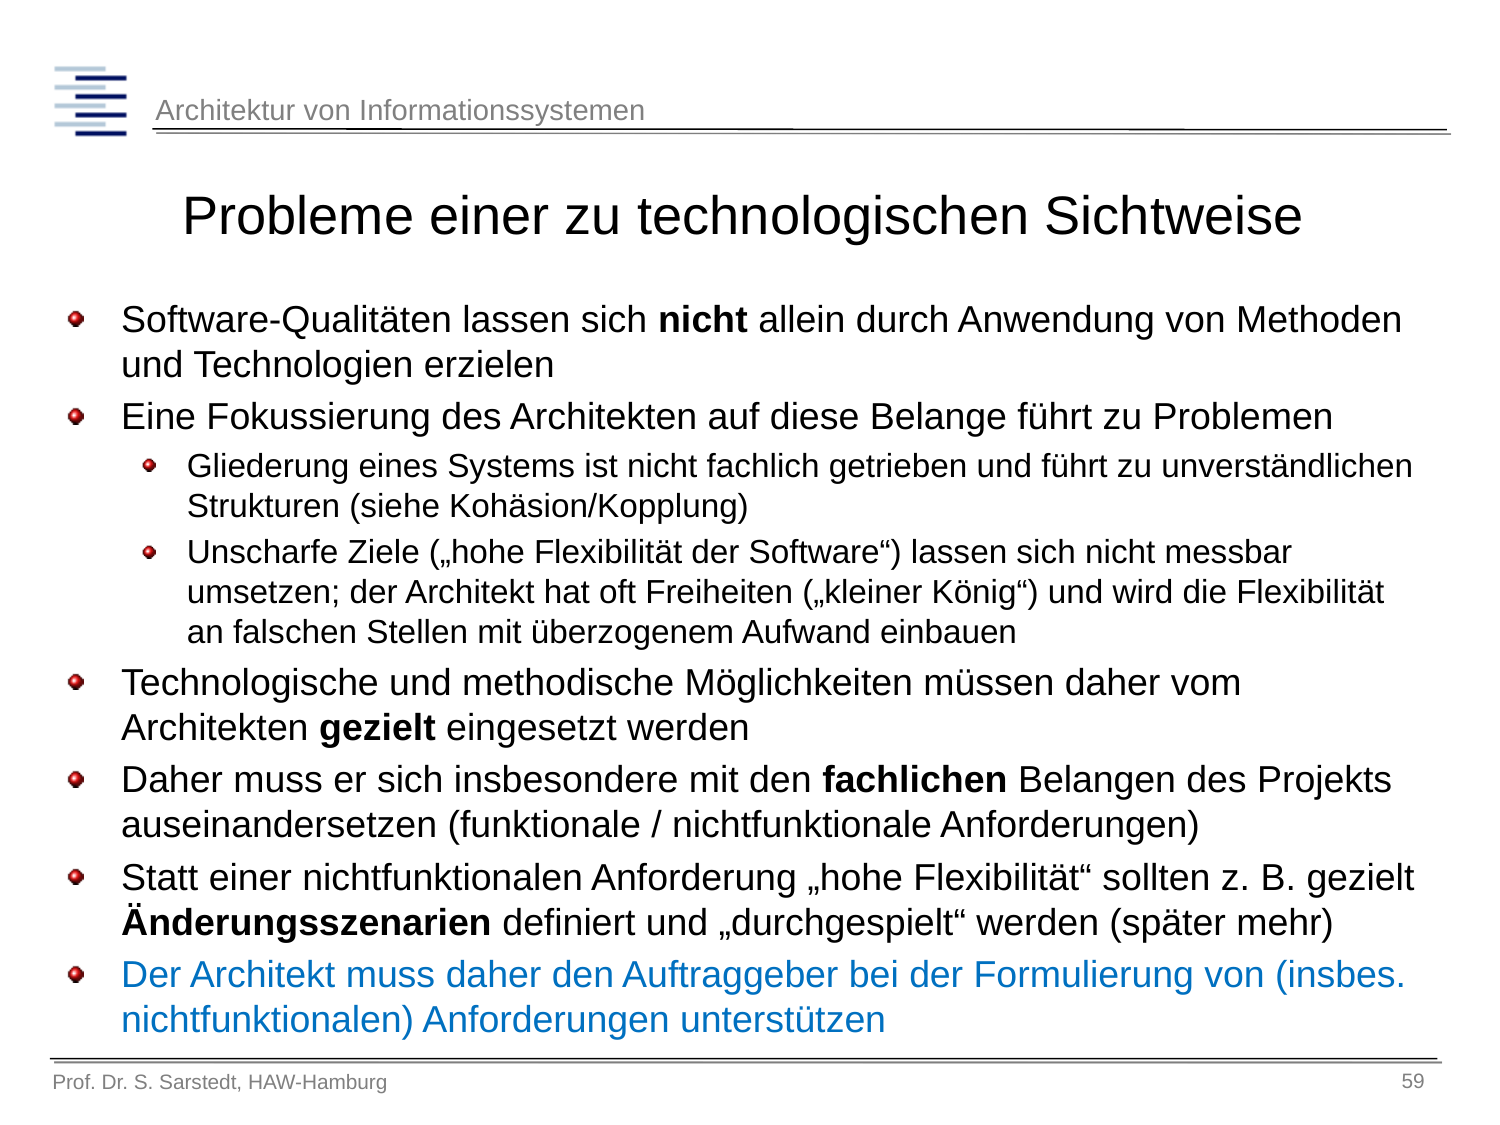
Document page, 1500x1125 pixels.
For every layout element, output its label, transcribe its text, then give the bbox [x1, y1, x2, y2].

title Probleme einer zu technologischen Sichtweise [49, 174, 1438, 251]
picture [65, 768, 84, 788]
picture [65, 671, 84, 690]
picture [140, 543, 156, 559]
picture [65, 866, 84, 885]
picture [65, 405, 84, 425]
picture [65, 308, 84, 327]
picture [140, 456, 156, 472]
picture [46, 58, 141, 148]
list Software-Qualitäten lassen sich nicht allein durch Anwendung von Methoden und Technologien erzielen Eine Fokussierung des Architekten auf diese Belange führt zu Problemen Gliederung eines Systems ist nicht fachlich getrieben und führt zu unverständlichen Strukturen (siehe Kohäsion/Kopplung) Unscharfe Ziele („hohe Flexibilität der Software“) lassen sich nicht messbar umsetzen; der Architekt hat oft Freiheiten („kleiner König“) und wird die Flexibilität an falschen Stellen mit überzogenem Aufwand einbauen Technologische und methodische Möglichkeiten müssen daher vom Architekten gezielt eingesetzt werden Daher muss er sich insbesondere mit den fachlichen Belangen des Projekts auseinandersetzen (funktionale / nichtfunktionale Anforderungen) Statt einer nichtfunktionalen Anforderung „hohe Flexibilität“ sollten z. B. gezielt Änderungsszenarien definiert und „durchgespielt“ werden (später mehr) Der Architekt muss daher den Auftraggeber bei der Formulierung von (insbes. nichtfunktionalen) Anforderungen unterstützen [49, 287, 1438, 1048]
picture [65, 963, 84, 983]
